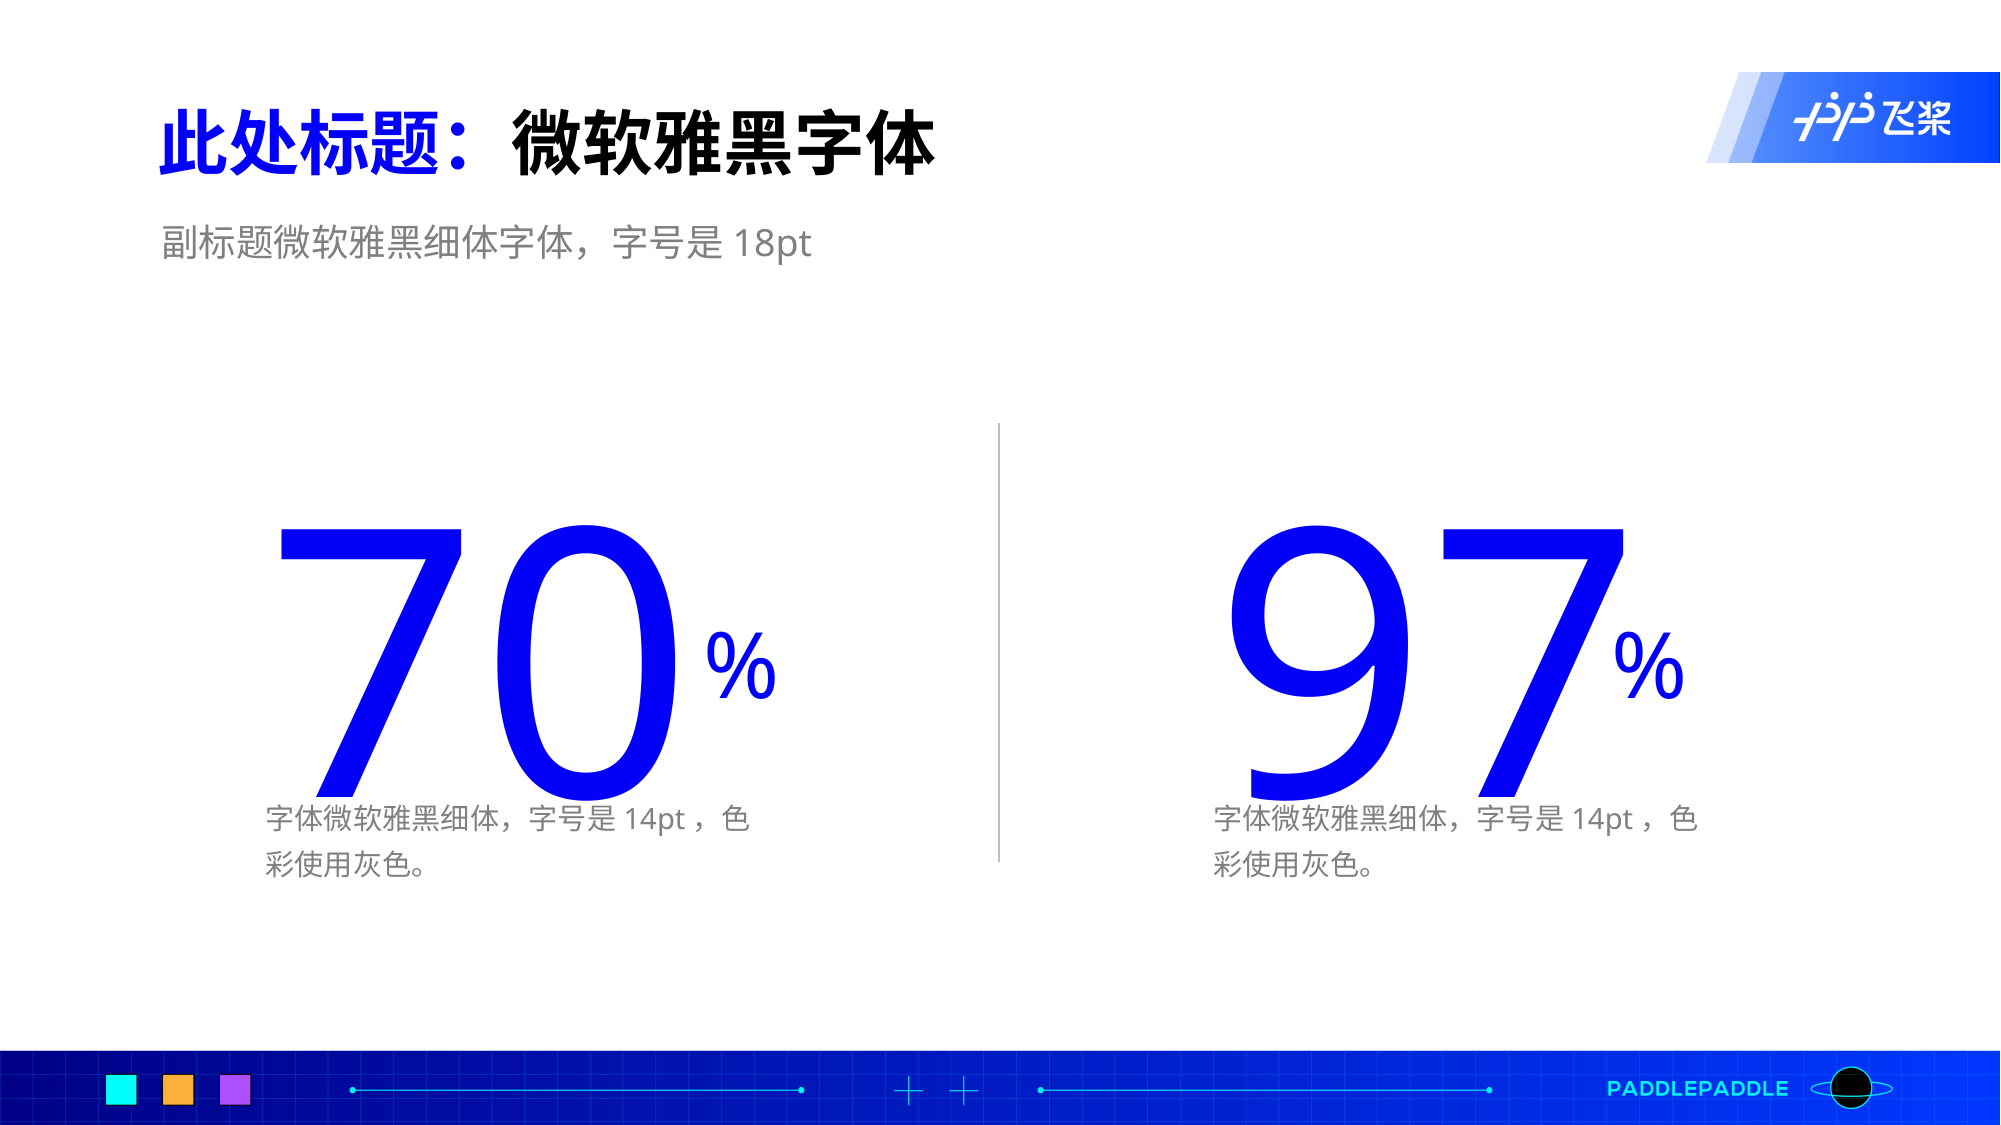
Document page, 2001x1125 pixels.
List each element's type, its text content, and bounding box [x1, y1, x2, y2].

text_box 97 [1213, 281, 1775, 878]
text_box % [1597, 599, 1704, 725]
text_box 副标题微软雅黑细体字体，字号是18pt [161, 199, 1034, 270]
text_box % [688, 599, 795, 725]
text_box 字体微软雅黑细体，字号是14pt，色彩使用灰色。 [1213, 784, 1746, 887]
picture [1679, 72, 2000, 163]
text_box 字体微软雅黑细体，字号是14pt，色彩使用灰色。 [265, 784, 798, 887]
text_box 此处标题：微软雅黑字体 [142, 49, 1581, 184]
text_box 70 [265, 281, 827, 878]
picture [0, 1047, 2000, 1125]
